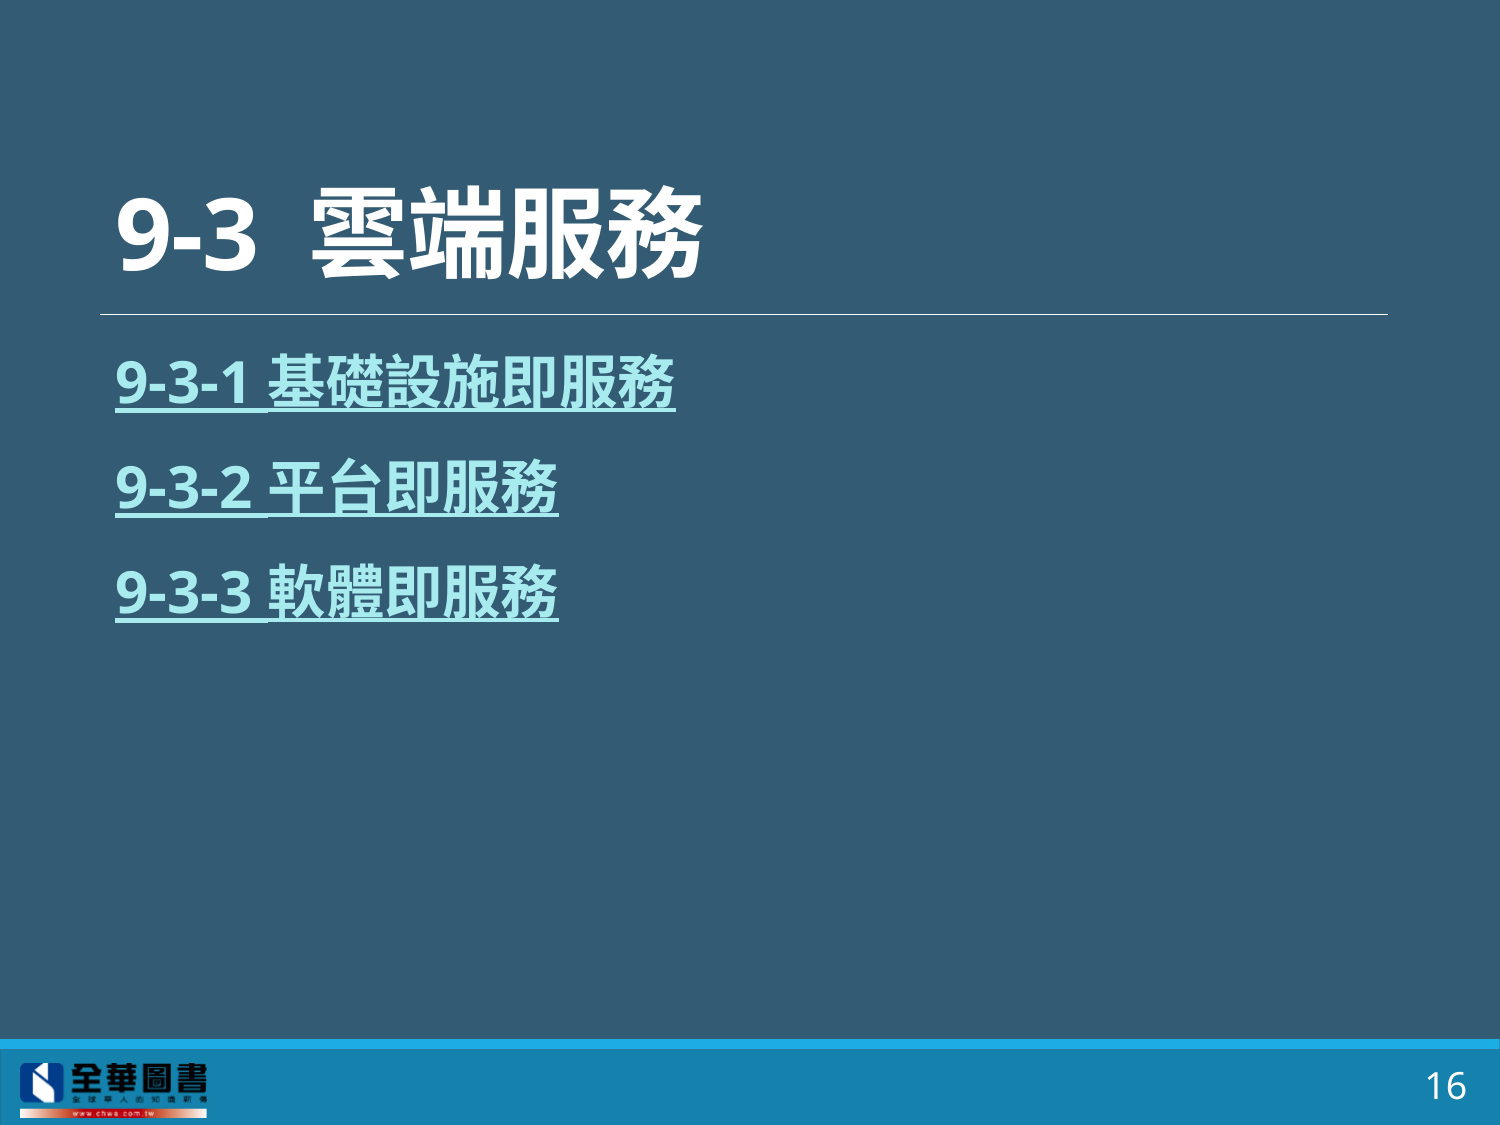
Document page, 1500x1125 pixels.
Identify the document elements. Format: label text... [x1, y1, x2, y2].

list 9-3-1 基礎設施即服務 9-3-2 平台即服務 9-3-3 軟體即服務 [100, 338, 1338, 976]
title 9-3 雲端服務 [100, 47, 1447, 299]
slide_number 16 [1320, 1057, 1483, 1118]
picture [20, 1063, 207, 1118]
